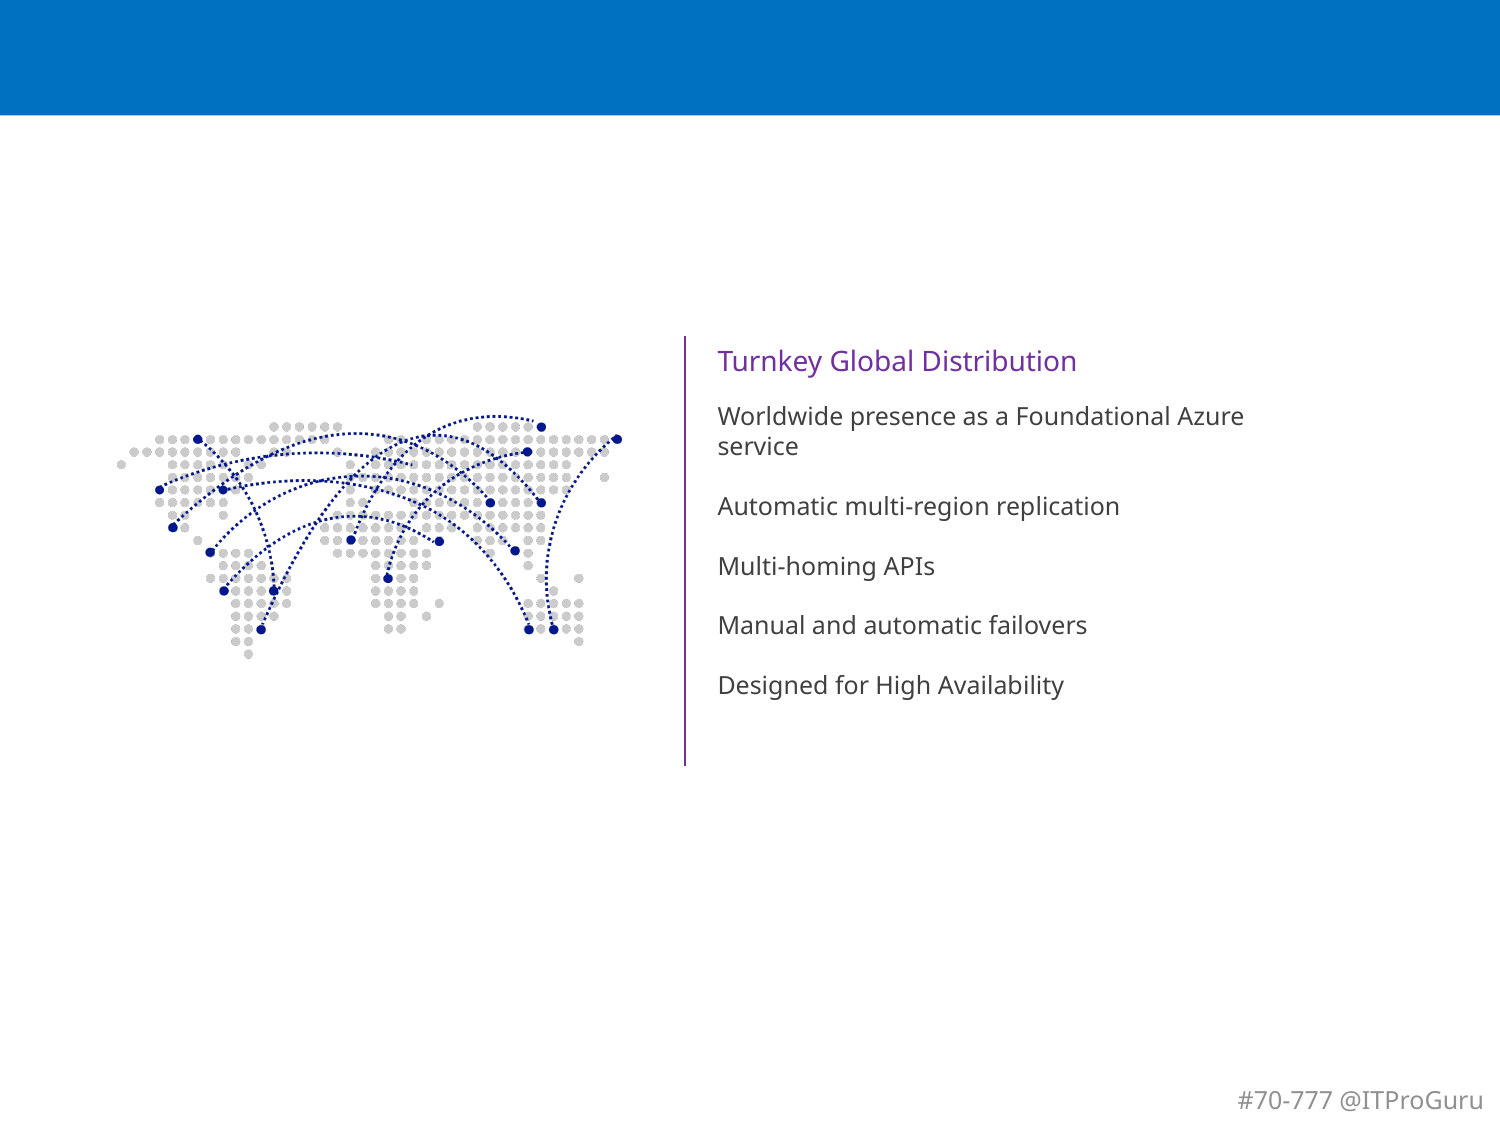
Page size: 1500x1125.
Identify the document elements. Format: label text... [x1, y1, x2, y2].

text_box Worldwide presence as a Foundational Azure service Automatic multi-region replication Multi-homing APIs Manual and automatic failovers Designed for High Availability [702, 392, 1327, 707]
picture [101, 381, 639, 678]
text_box Turnkey Global Distribution [702, 335, 1230, 385]
